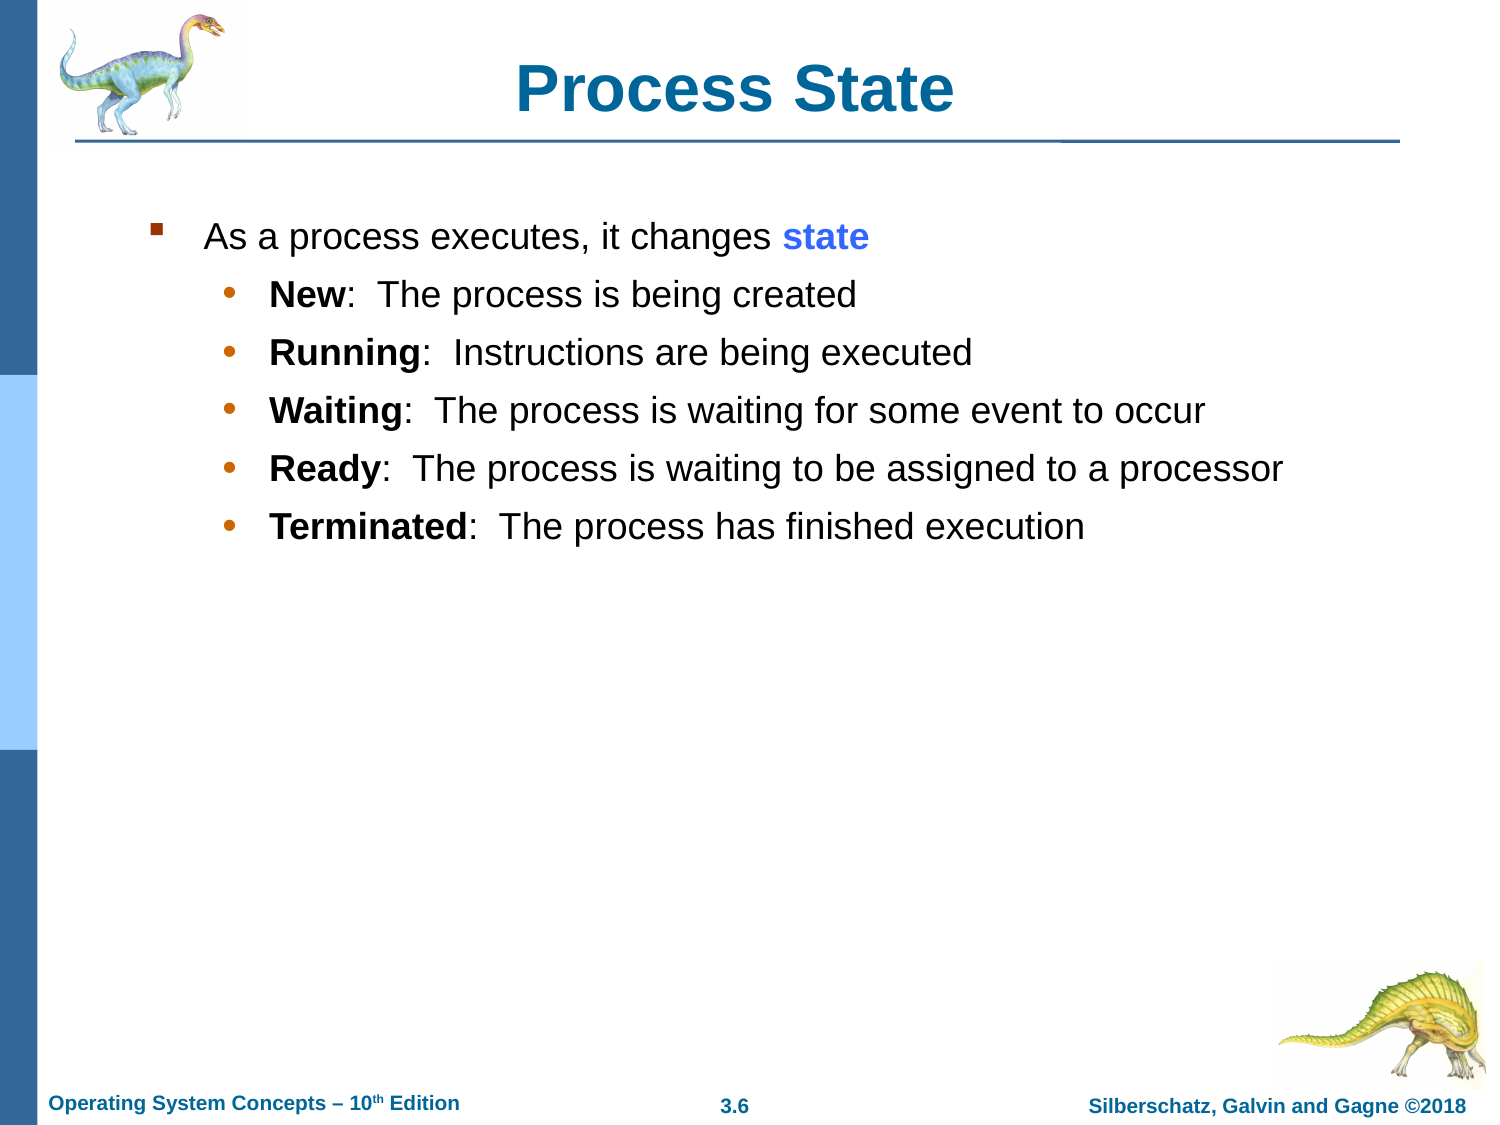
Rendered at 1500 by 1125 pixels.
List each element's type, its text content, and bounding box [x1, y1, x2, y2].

title Process State [223, 37, 1249, 132]
picture [1275, 959, 1486, 1090]
list As a process executes, it changes state New: The process is being created Running: Instructions are being executed Waiting: The process is waiting for some event to occur Ready: The process is waiting to be assigned to a processor Terminated: The process has finished execution [132, 204, 1342, 739]
picture [46, 0, 243, 149]
